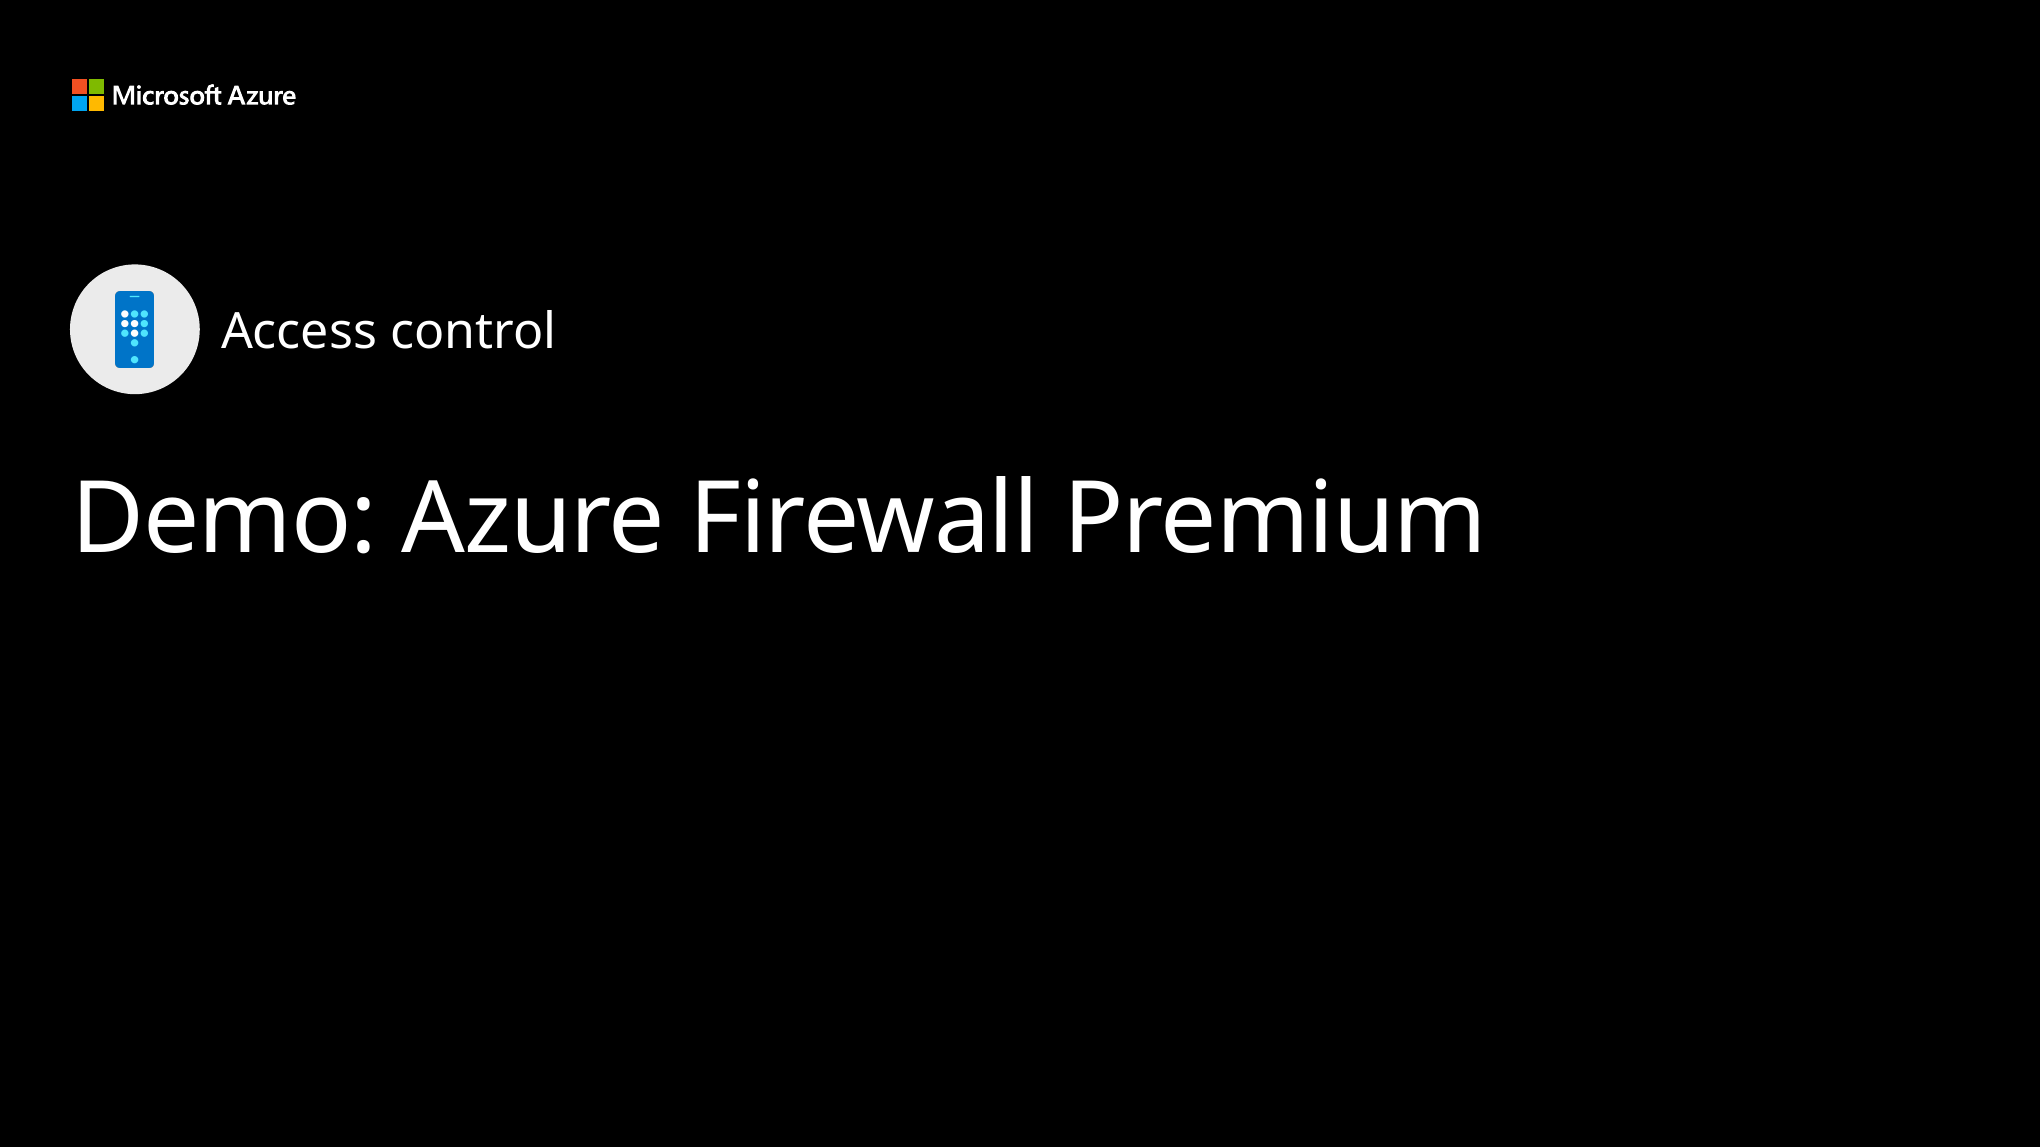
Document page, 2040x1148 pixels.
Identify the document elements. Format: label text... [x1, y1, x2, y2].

text_box Access control [206, 290, 598, 366]
title Demo: Azure Firewall Premium [71, 423, 1683, 724]
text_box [69, 264, 200, 395]
